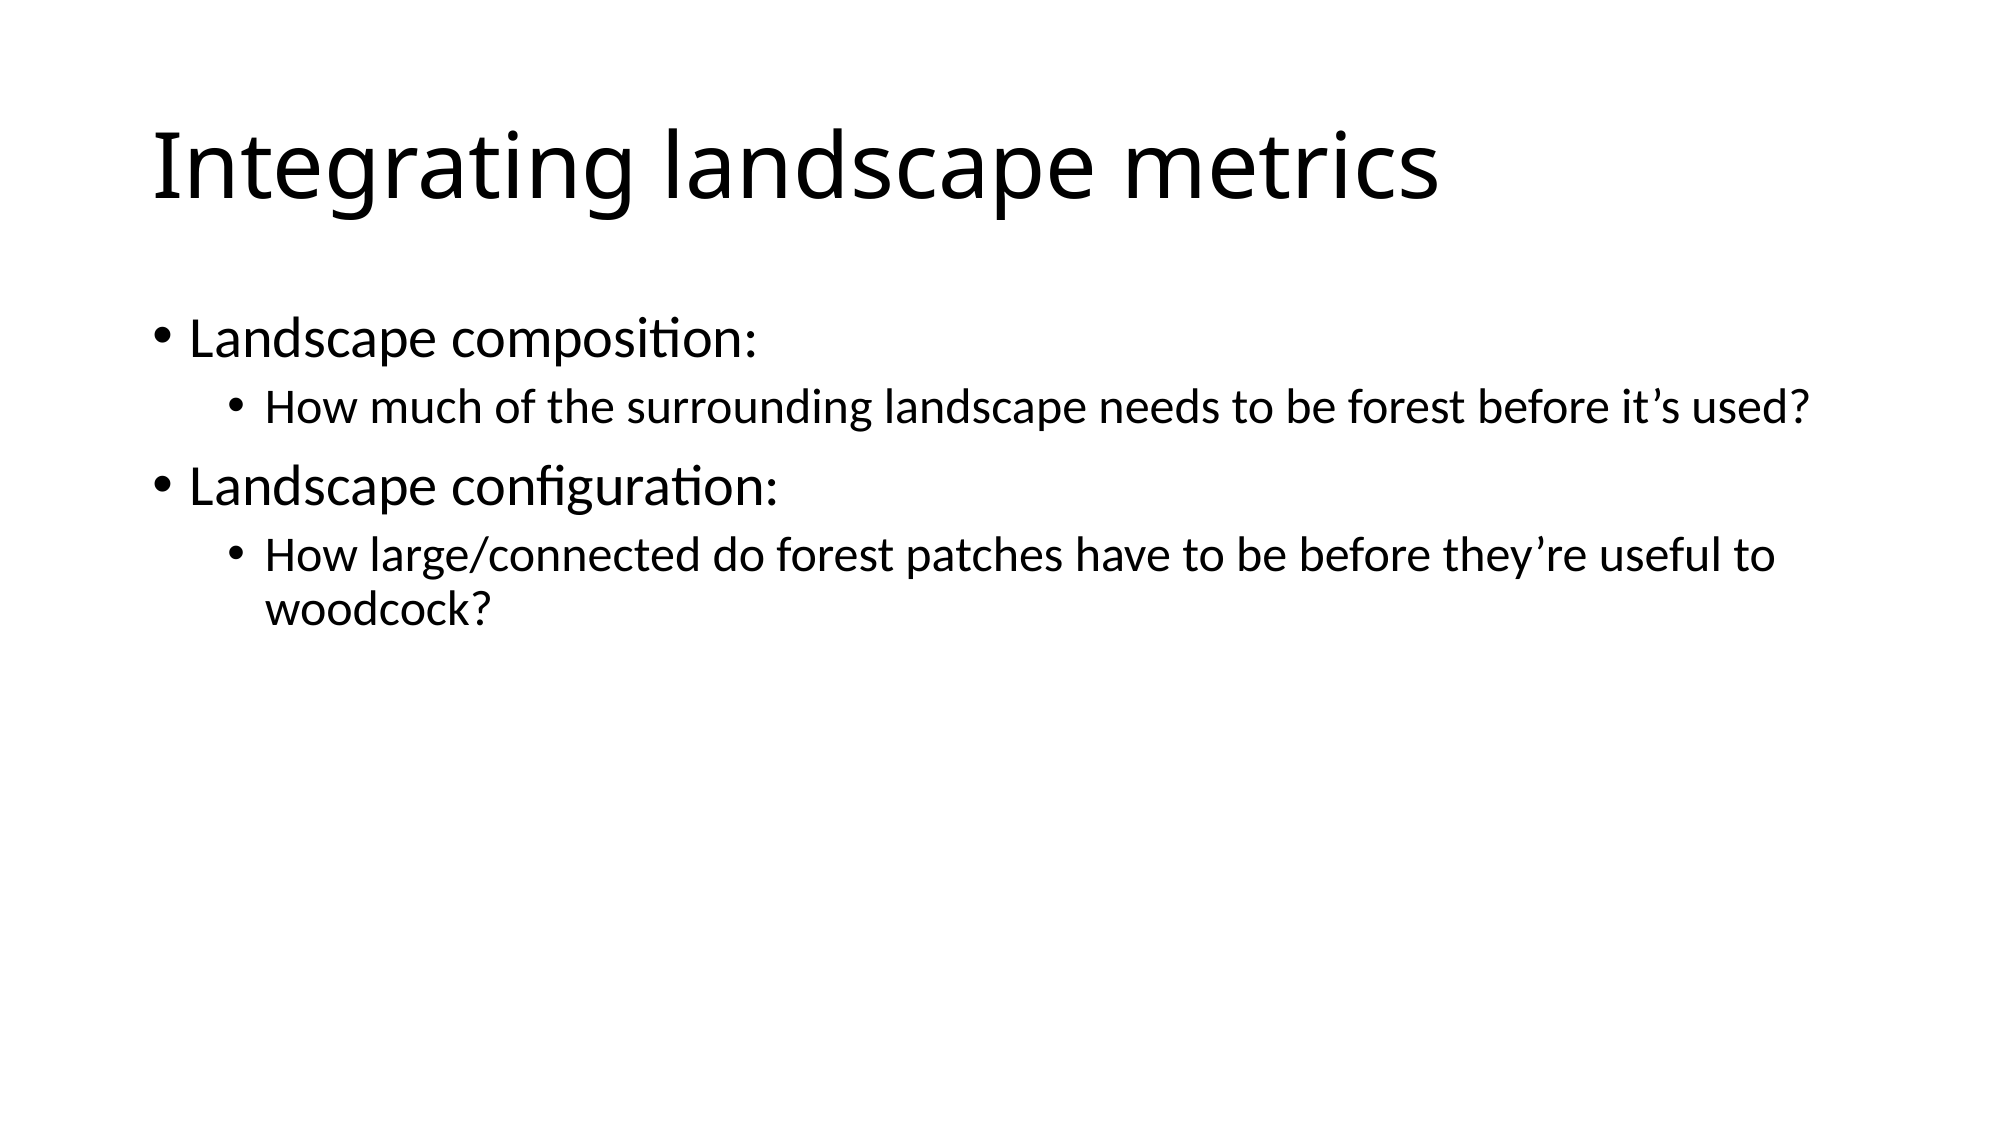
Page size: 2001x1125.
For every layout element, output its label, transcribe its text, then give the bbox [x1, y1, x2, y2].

title Integrating landscape metrics [137, 59, 1863, 278]
list Landscape composition: How much of the surrounding landscape needs to be forest before it’s used? Landscape configuration: How large/connected do forest patches have to be before they’re useful to woodcock? [137, 299, 1863, 1014]
